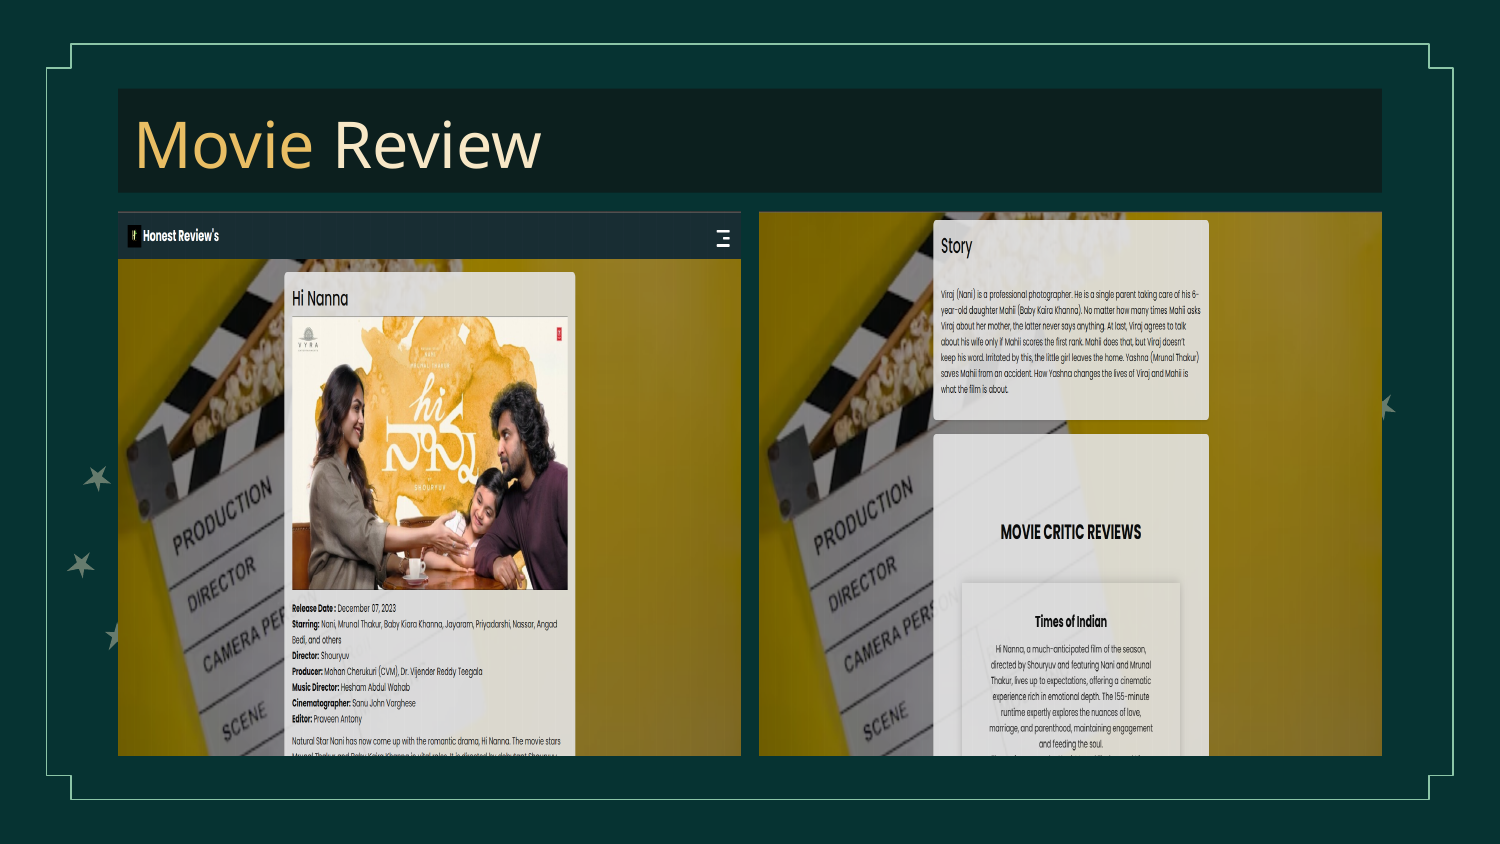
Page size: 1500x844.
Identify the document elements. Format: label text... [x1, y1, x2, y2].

picture [117, 211, 741, 756]
picture [759, 211, 1383, 756]
title Movie Review [118, 88, 1382, 193]
